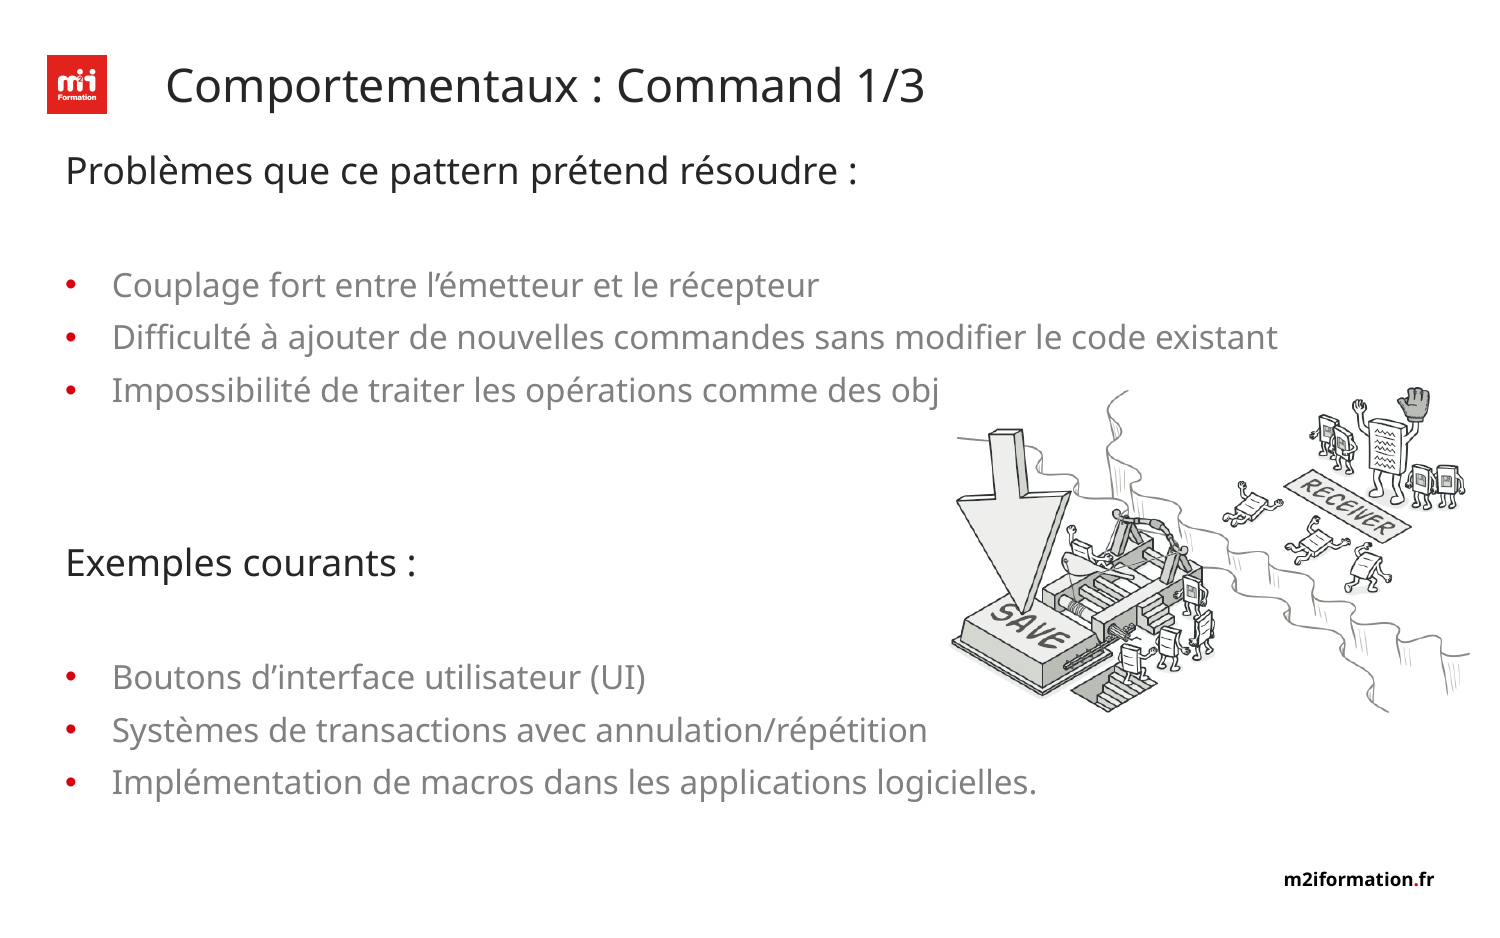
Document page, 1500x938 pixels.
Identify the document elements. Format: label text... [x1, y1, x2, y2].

picture [938, 354, 1482, 717]
title Comportementaux : Command 1/3 [150, 45, 1451, 124]
picture [47, 55, 107, 114]
list Problèmes que ce pattern prétend résoudre : Couplage fort entre l’émetteur et le récepteur Difficulté à ajouter de nouvelles commandes sans modifier le code existant Impossibilité de traiter les opérations comme des objets Exemples courants : Boutons d’interface utilisateur (UI) Systèmes de transactions avec annulation/répétition Implémentation de macros dans les applications logicielles. [49, 137, 1450, 840]
